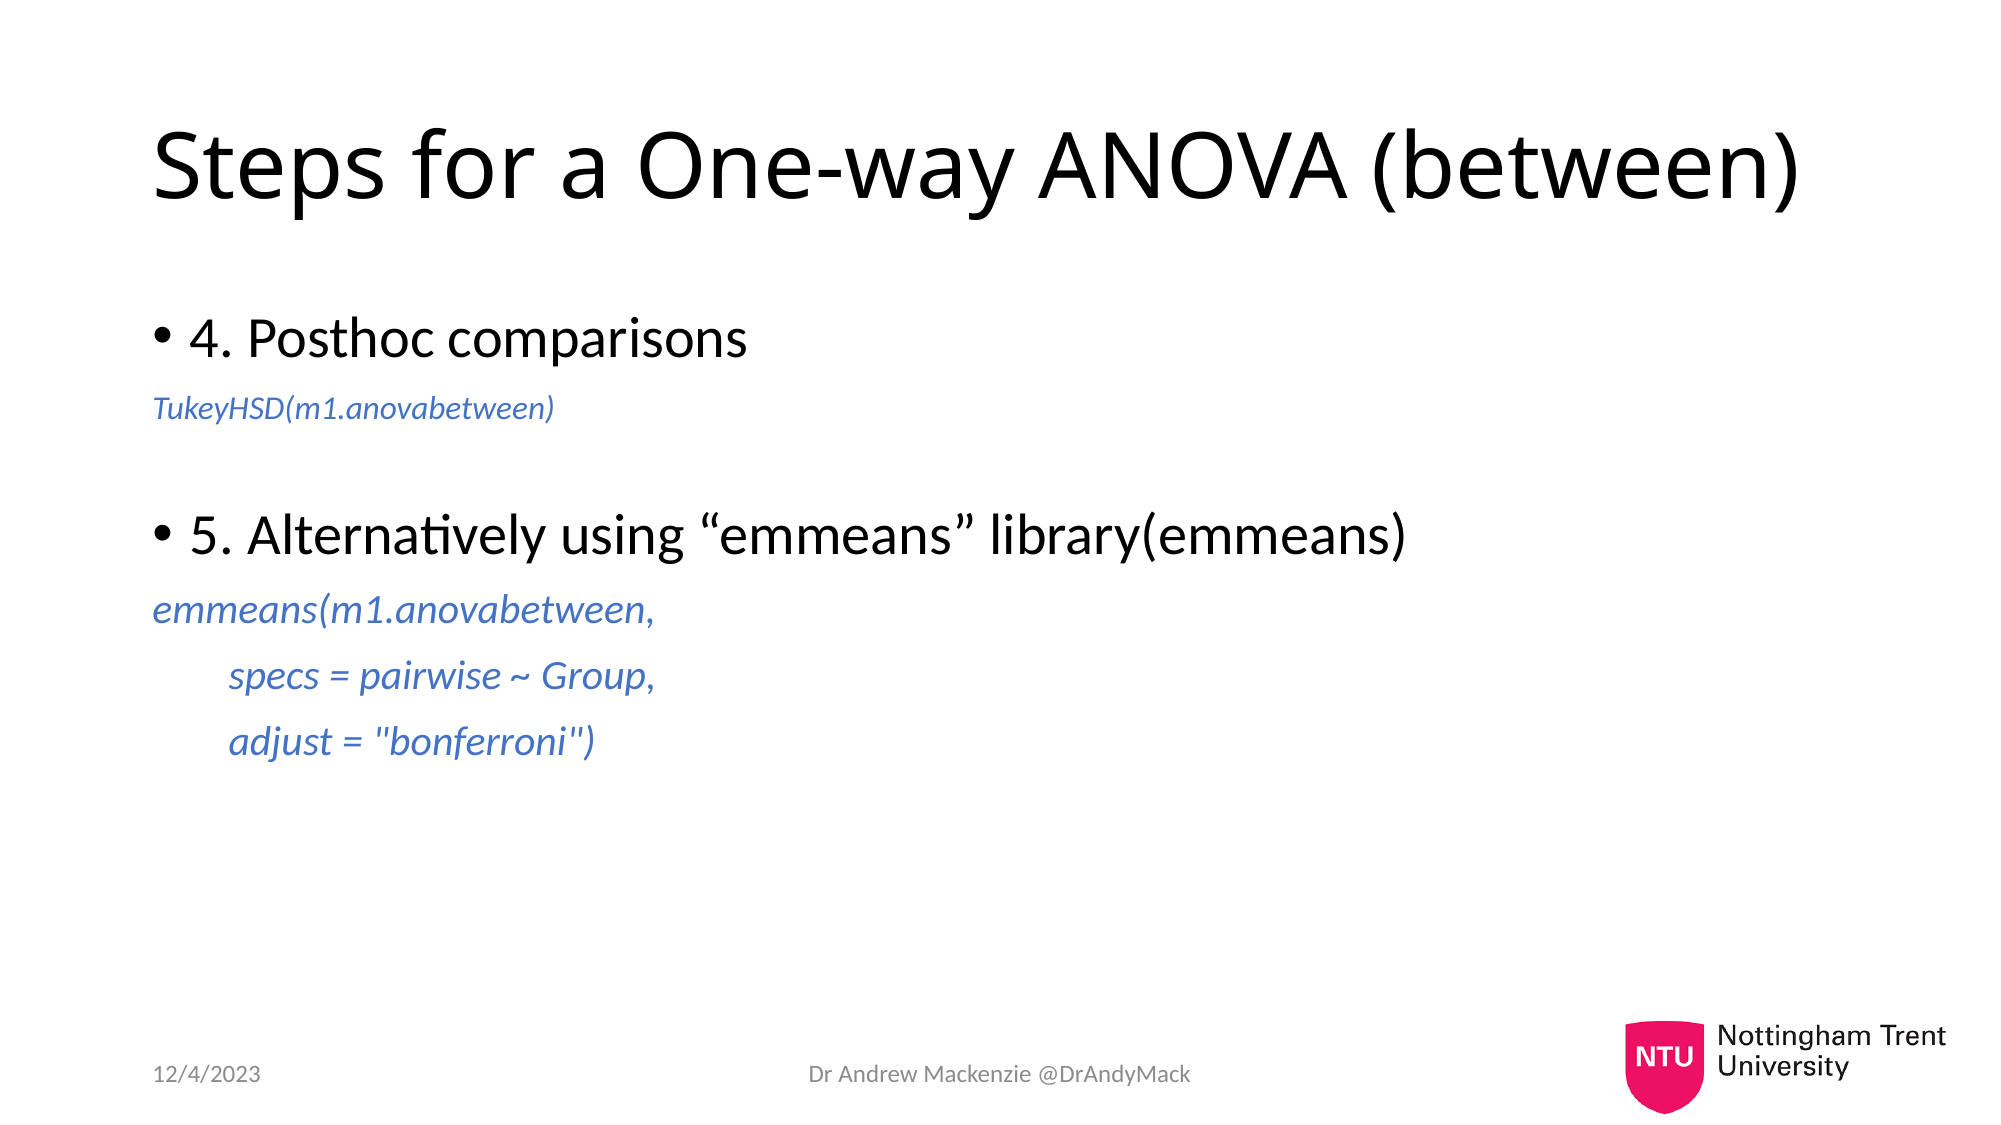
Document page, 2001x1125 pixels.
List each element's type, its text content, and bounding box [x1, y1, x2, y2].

title Steps for a One-way ANOVA (between) [137, 59, 1863, 278]
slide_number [137, 1042, 588, 1103]
footer Dr Andrew Mackenzie @DrAndyMack [662, 1042, 1338, 1103]
picture [1570, 1004, 2000, 1125]
list 4. Posthoc comparisons TukeyHSD(m1.anovabetween) 5. Alternatively using “emmeans” library(emmeans) emmeans(m1.anovabetween, specs = pairwise ~ Group, adjust = "bonferroni") [137, 299, 1863, 1014]
